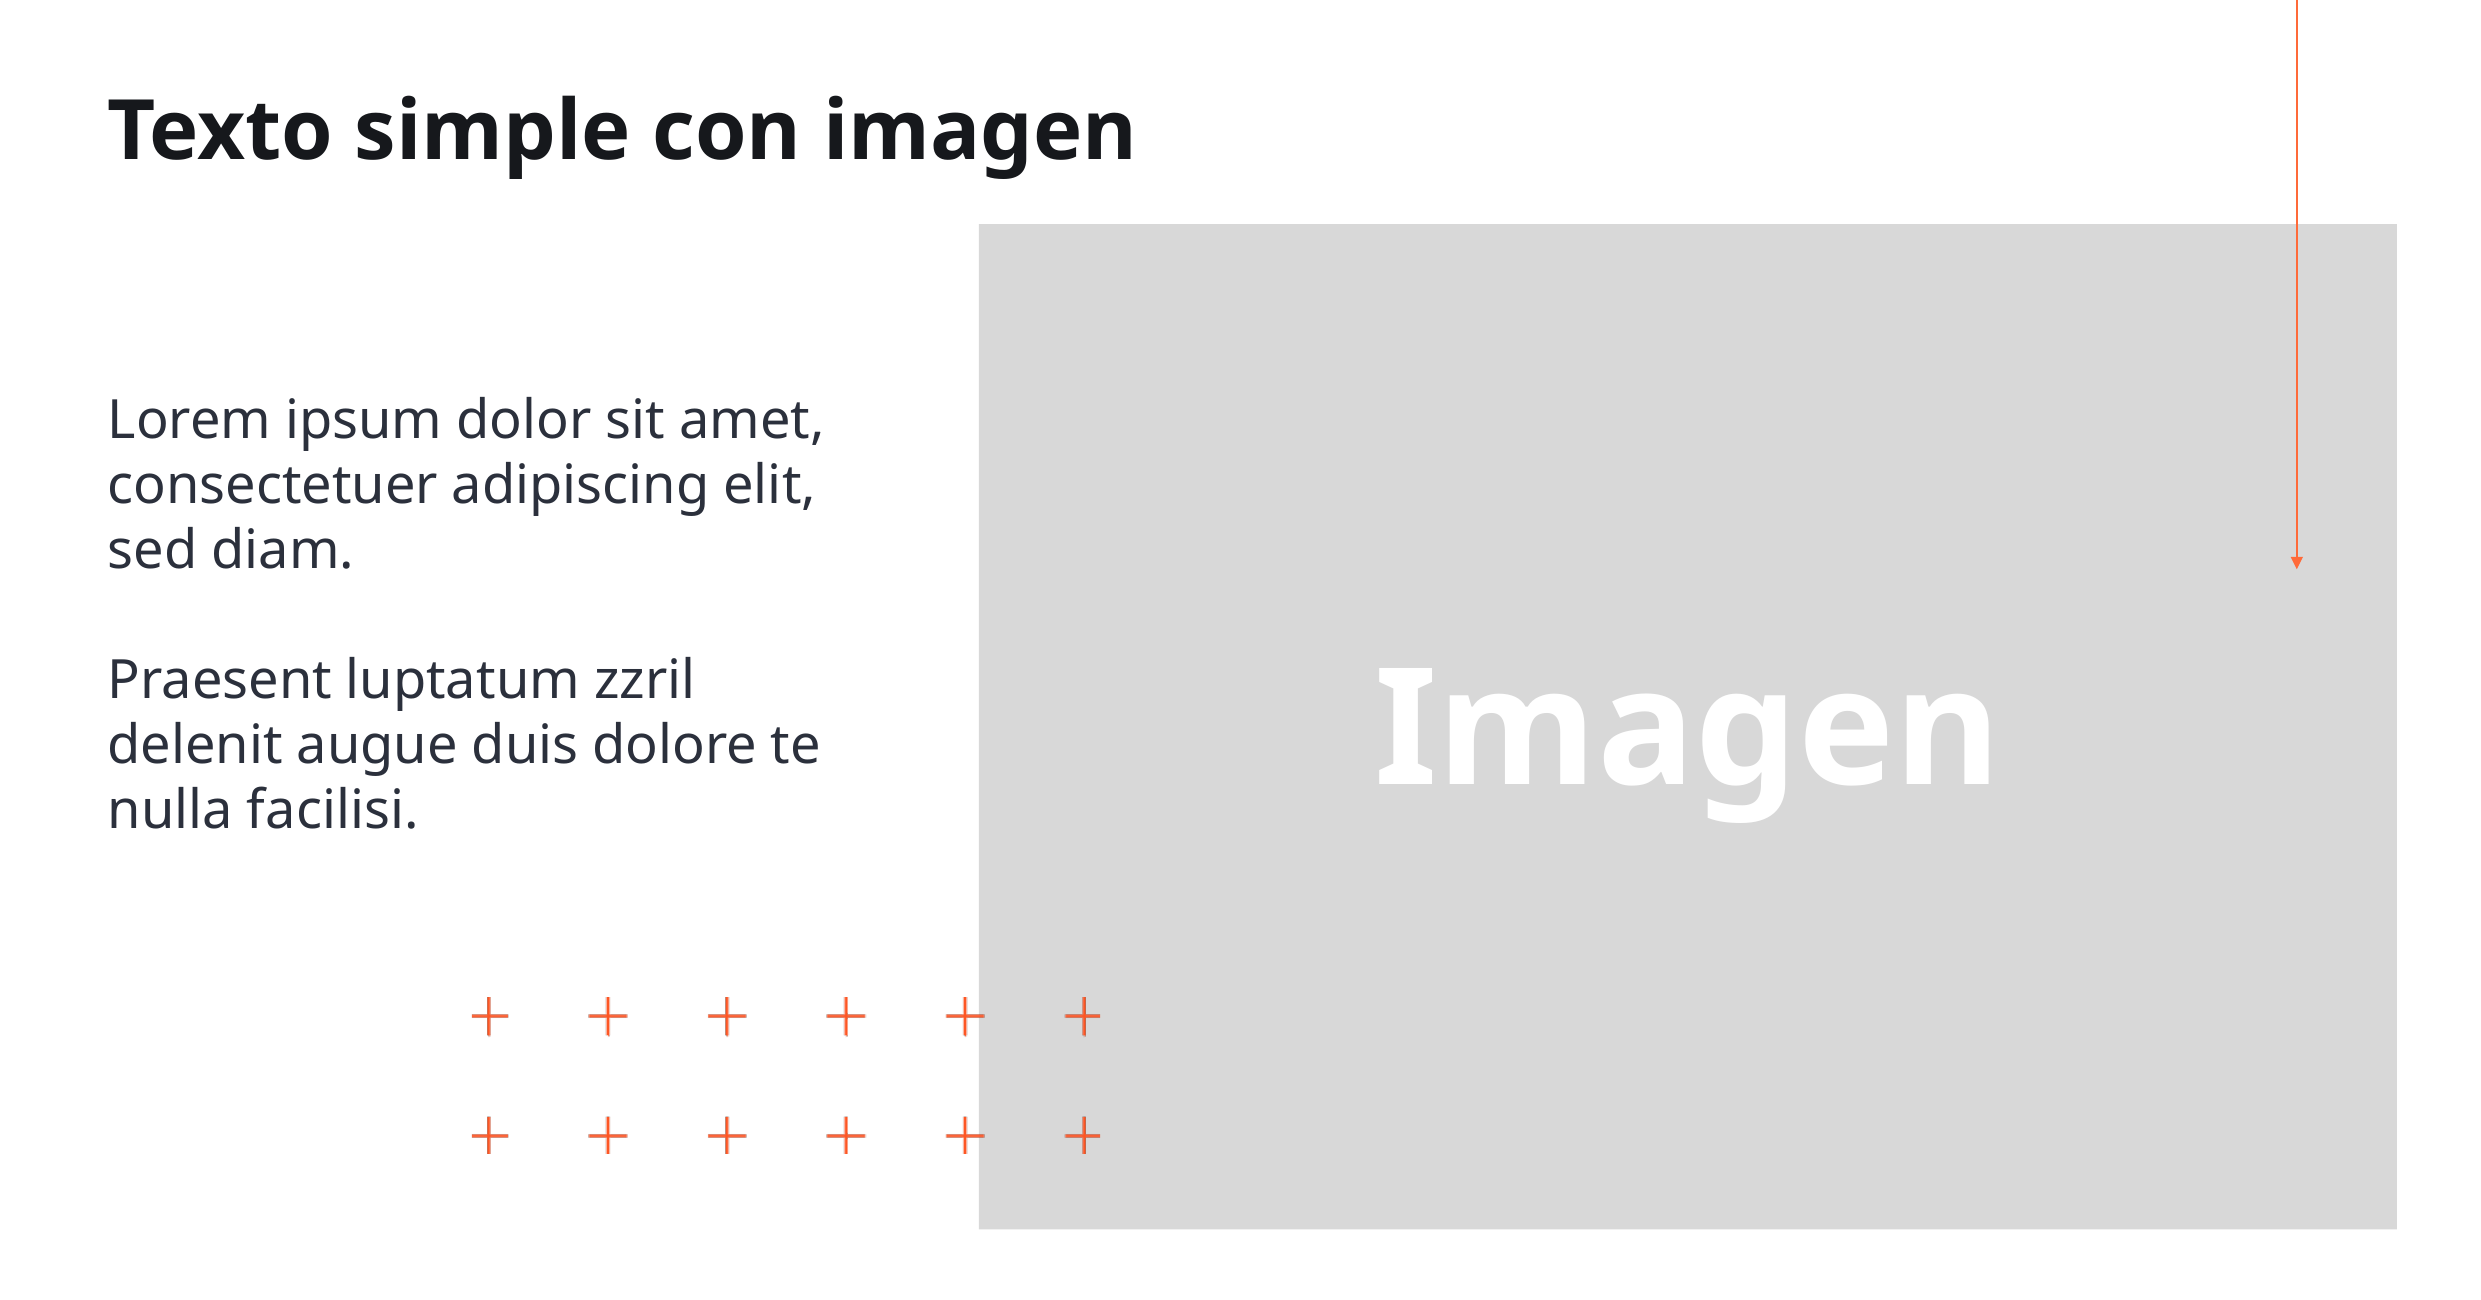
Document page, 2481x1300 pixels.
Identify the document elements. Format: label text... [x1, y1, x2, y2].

text_box Texto simple con imagen [83, 67, 1596, 186]
text_box Lorem ipsum dolor sit amet, consectetuer adipiscing elit, sed diam. Praesent luptatum zzril delenit augue duis dolore te nulla facilisi. [83, 359, 900, 1219]
picture [471, 996, 1101, 1154]
text_box [978, 826, 2397, 1230]
text_box [978, 224, 2397, 612]
text_box Imagen [978, 612, 2397, 826]
